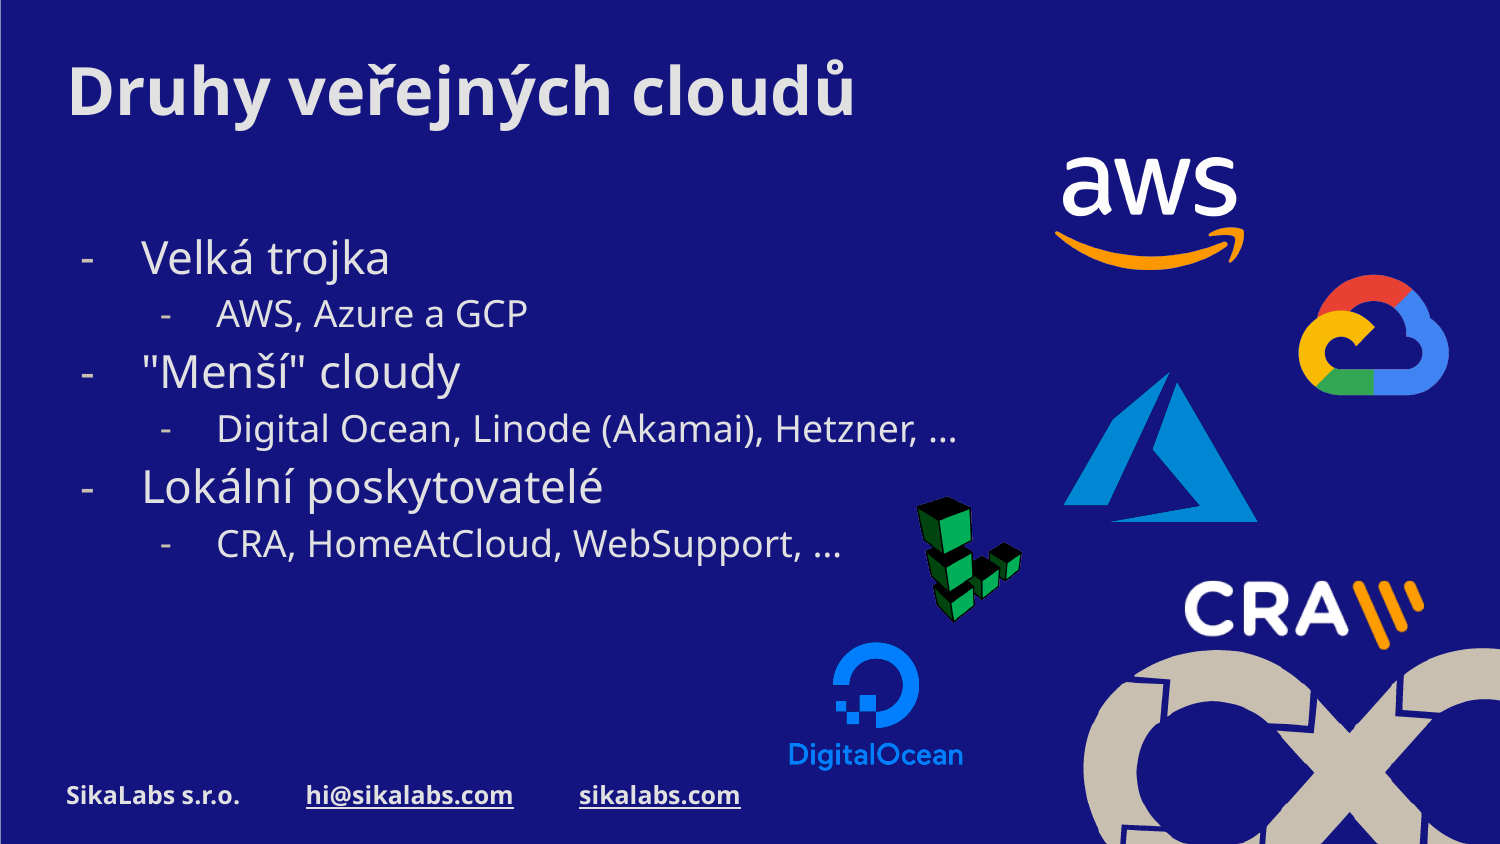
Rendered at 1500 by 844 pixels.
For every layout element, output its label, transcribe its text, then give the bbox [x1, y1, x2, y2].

title Druhy veřejných cloudů [51, 33, 1449, 128]
list Velká trojka AWS, Azure a GCP "Menší" cloudy Digital Ocean, Linode (Akamai), Hetzner, … Lokální poskytovatelé CRA, HomeAtCloud, WebSupport, … [51, 205, 1437, 688]
picture [0, 0, 1500, 844]
